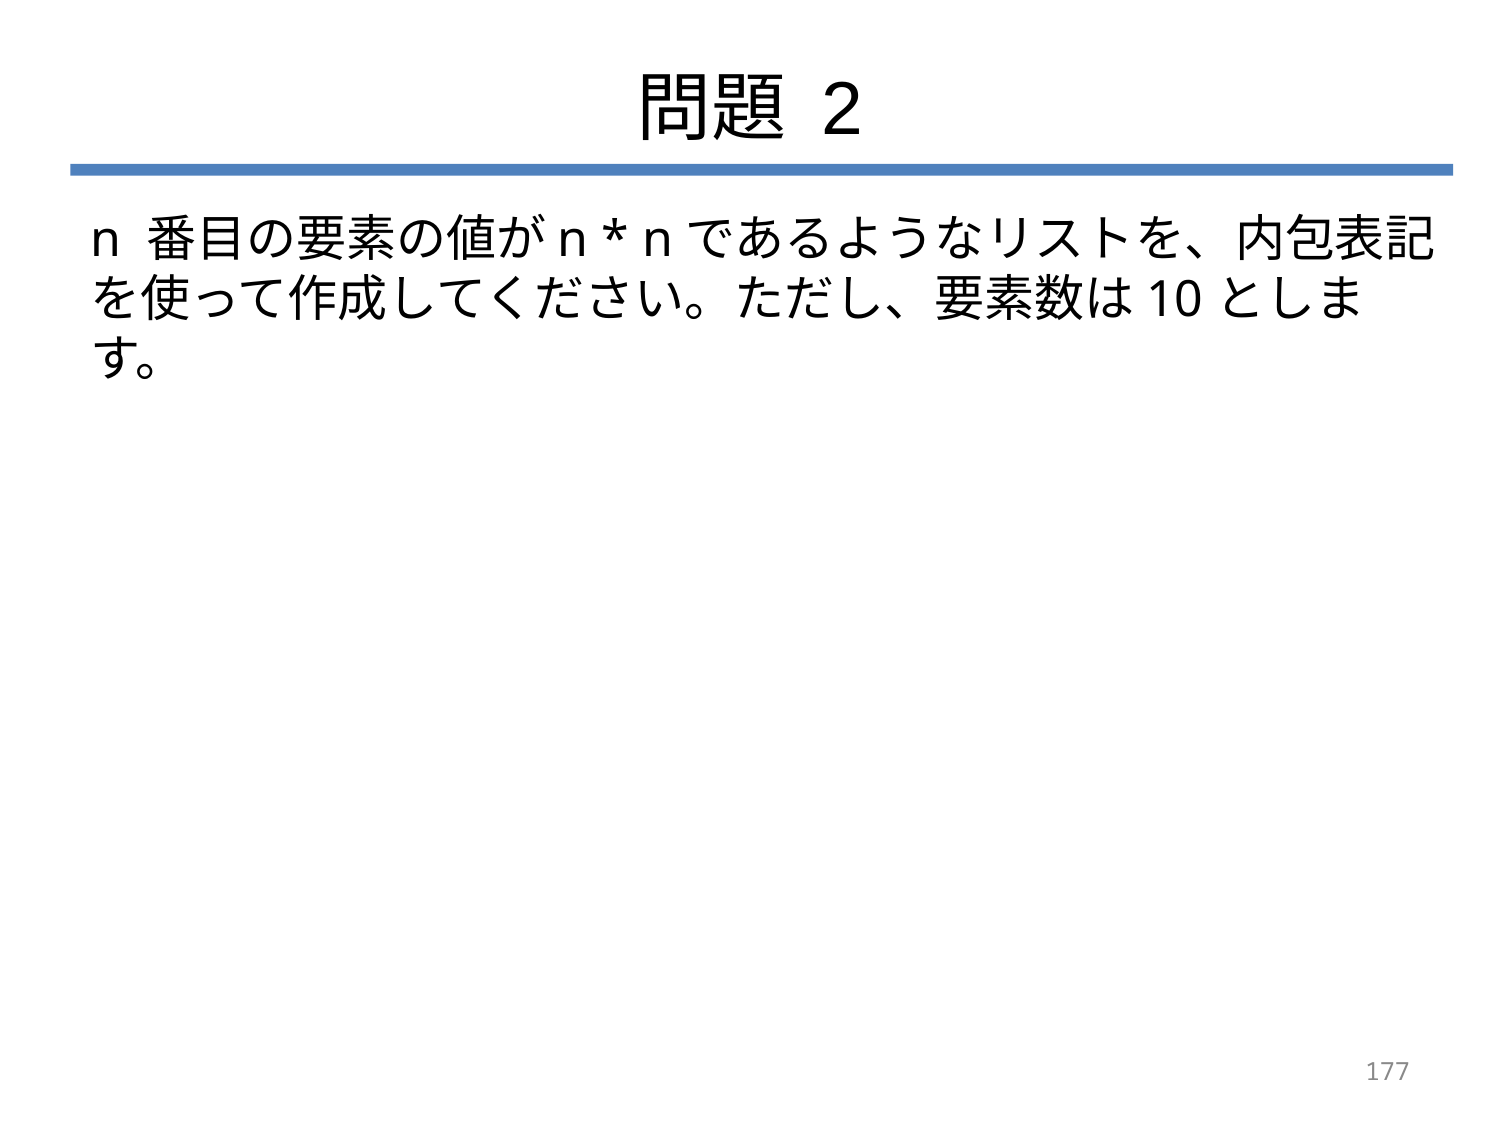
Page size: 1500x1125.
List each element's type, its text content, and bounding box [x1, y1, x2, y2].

slide_number 177 [1074, 1042, 1425, 1103]
list n 番目の要素の値がn * nであるようなリストを、内包表記を使って作成してください。ただし、要素数は10とします。 [75, 199, 1459, 1020]
title 問題 2 [75, 45, 1425, 164]
